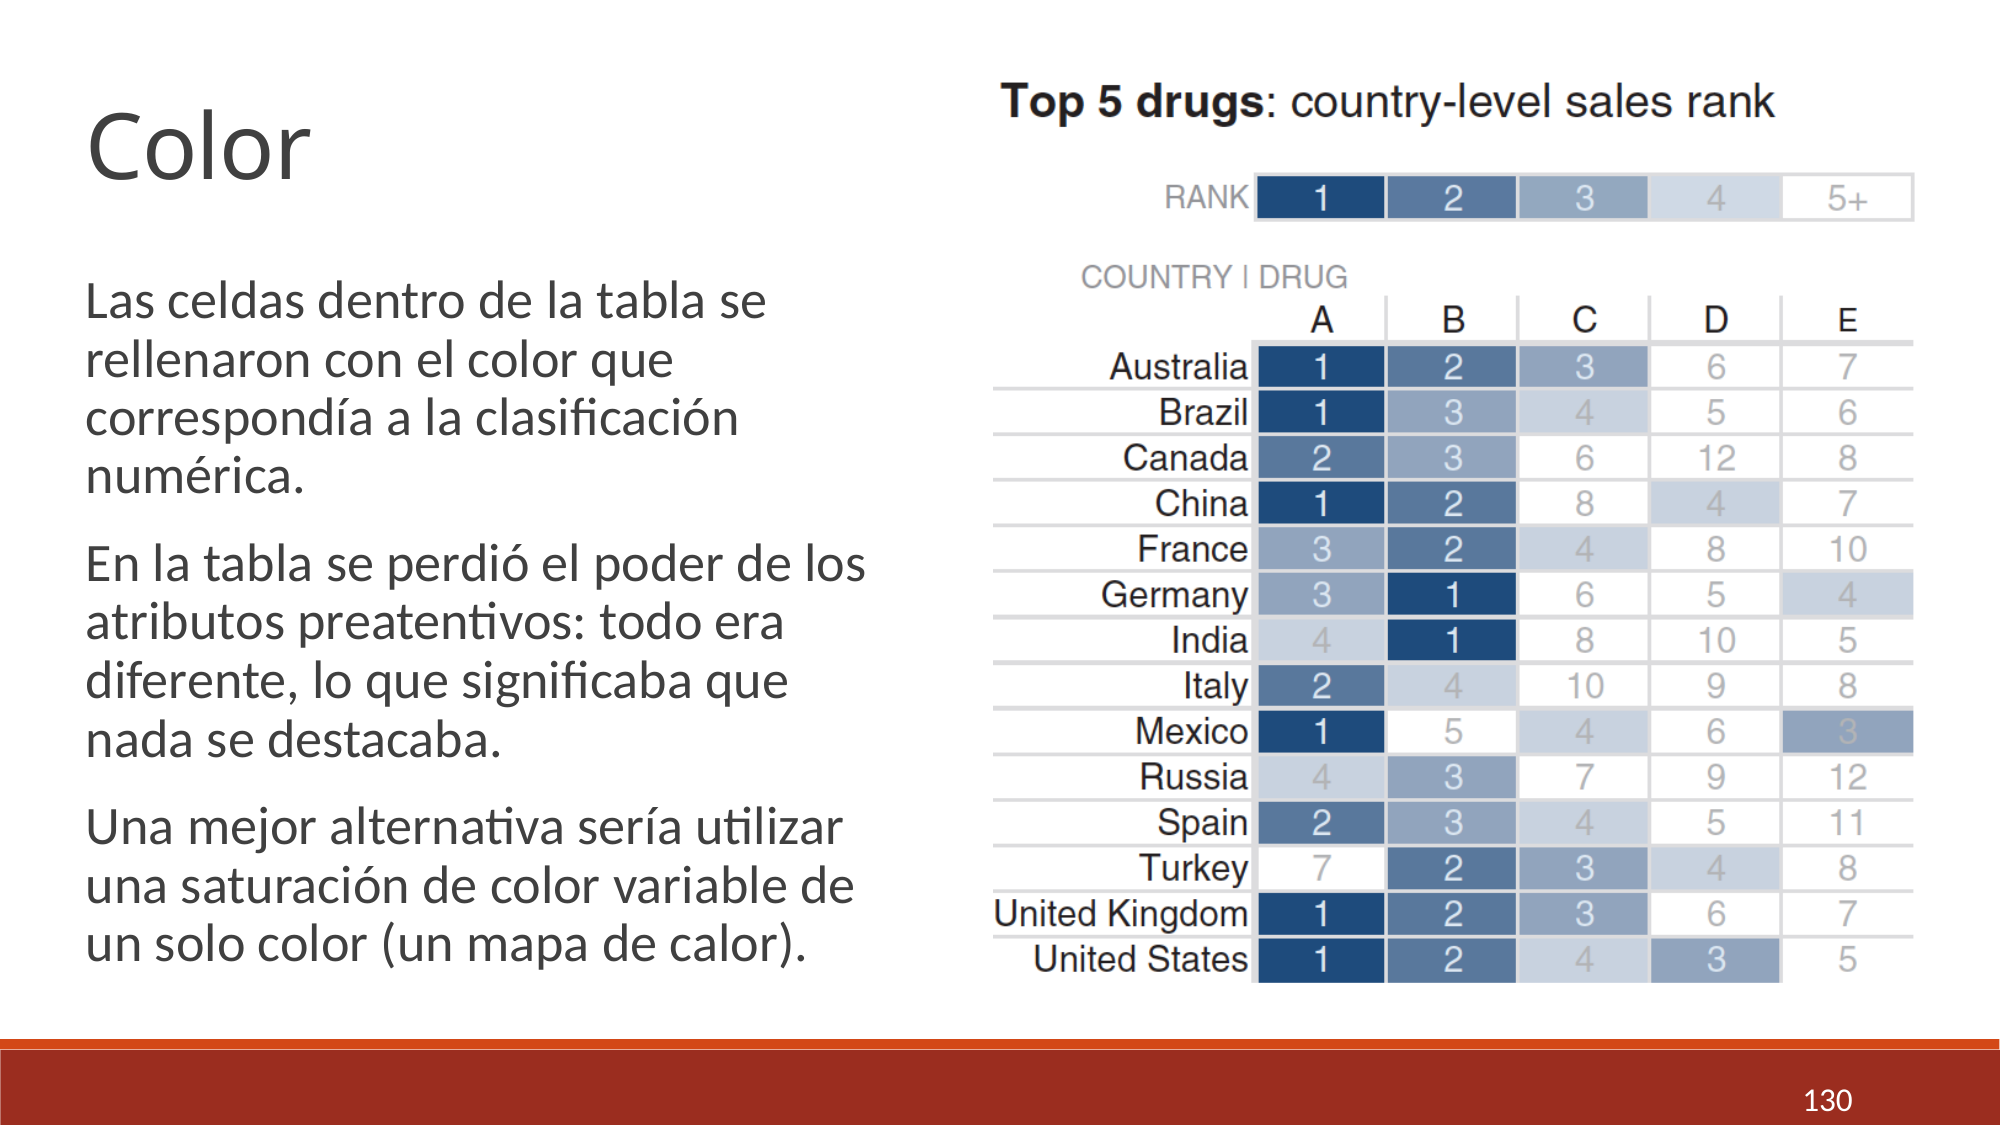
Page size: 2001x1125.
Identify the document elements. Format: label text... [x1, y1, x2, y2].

text_box Color [71, 97, 990, 333]
picture [993, 63, 1944, 1000]
text_box Las celdas dentro de la tabla se rellenaron con el color que correspondía a la clasificación numérica. En la tabla se perdió el poder de los atributos preatentivos: todo era diferente, lo que significaba que nada se destacaba. Una mejor alternativa sería utilizar una saturación de color variable de un solo color (un mapa de calor). [70, 264, 916, 1027]
slide_number 130 [119, 1071, 1868, 1125]
